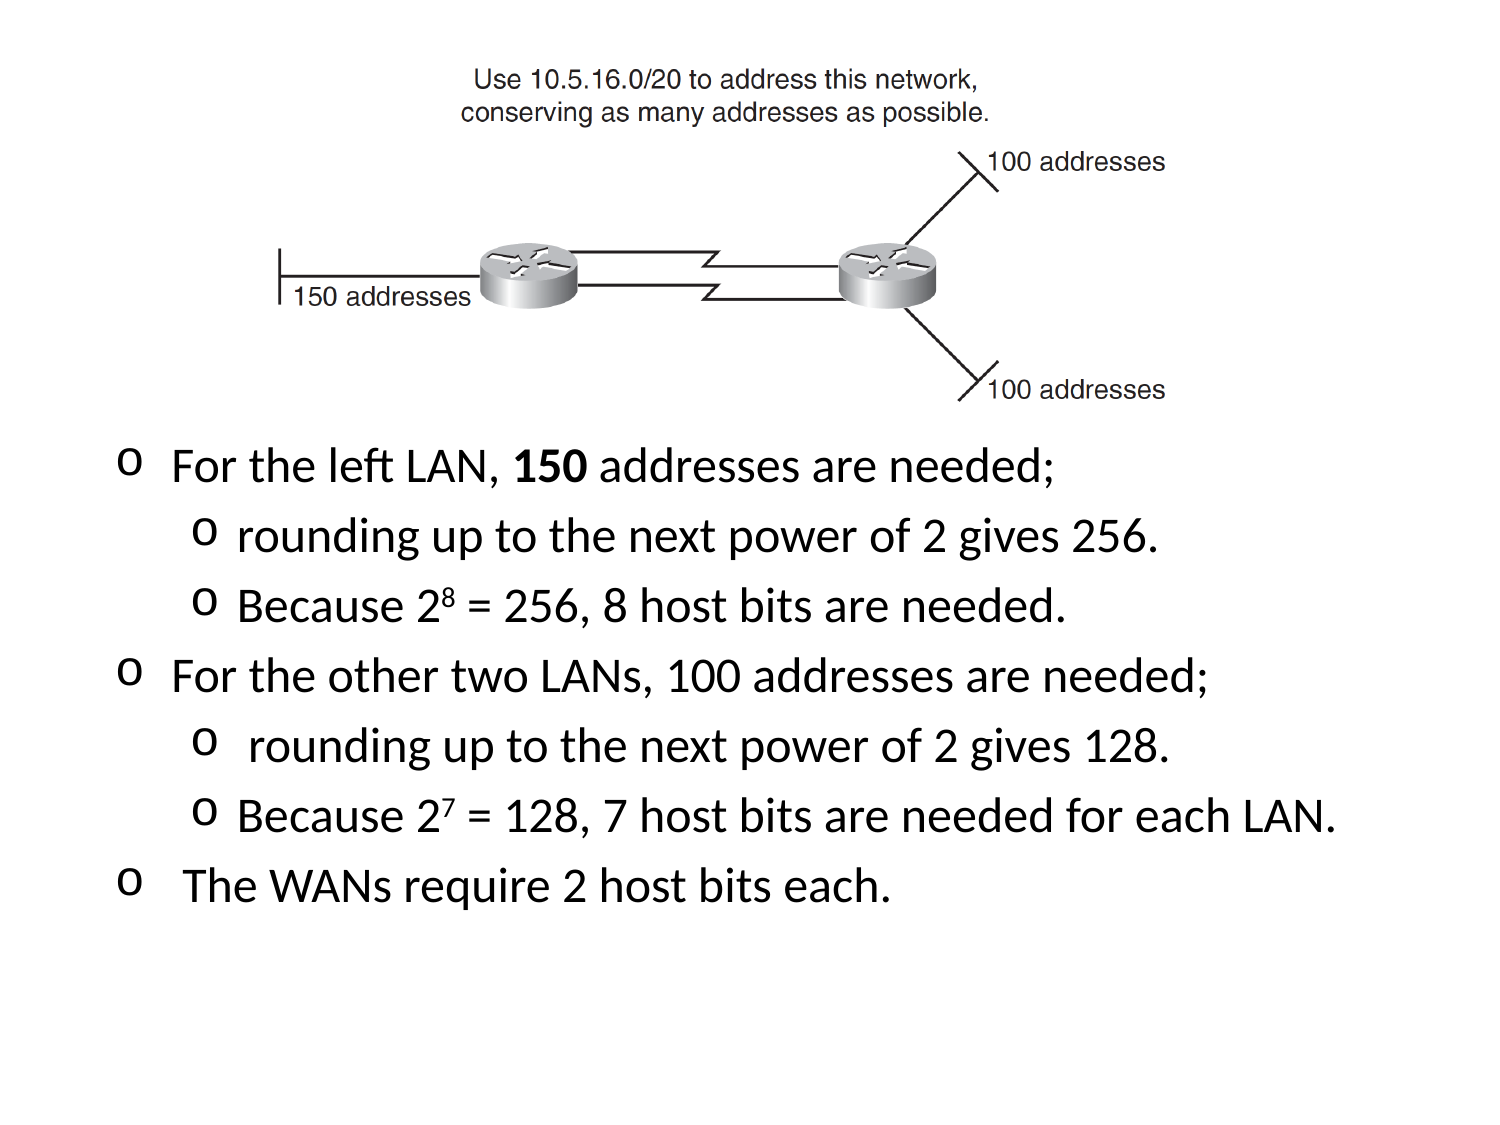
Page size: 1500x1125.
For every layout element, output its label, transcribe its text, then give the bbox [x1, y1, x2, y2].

picture [249, 37, 1202, 426]
list For the left LAN, 150 addresses are needed; rounding up to the next power of 2 gives 256. Because 28 = 256, 8 host bits are needed. For the other two LANs, 100 addresses are needed; rounding up to the next power of 2 gives 128. Because 27 = 128, 7 host bits are needed for each LAN. The WANs require 2 host bits each. [99, 425, 1450, 1025]
